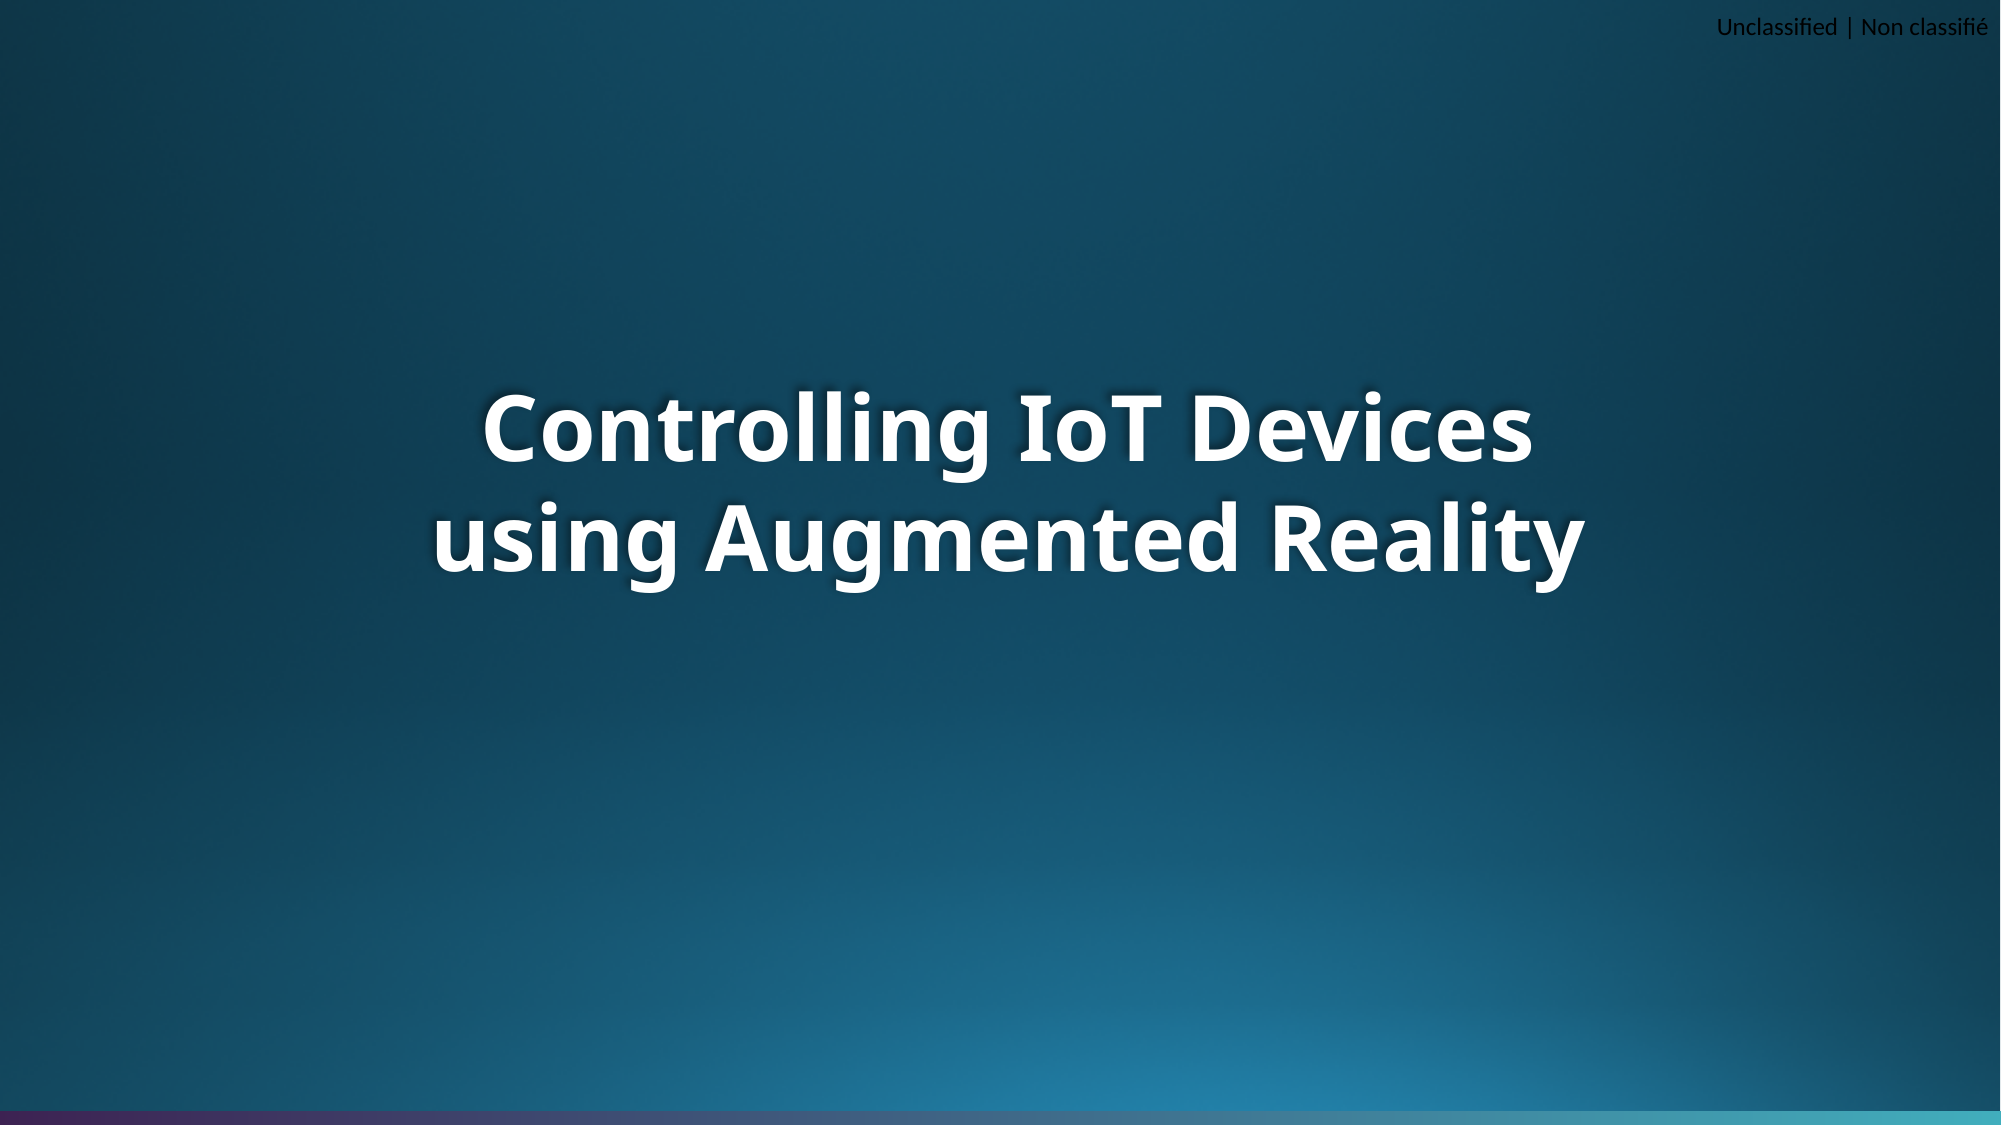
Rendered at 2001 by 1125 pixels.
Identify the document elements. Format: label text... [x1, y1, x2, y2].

text_box [71, 512, 1891, 613]
picture [0, 0, 2001, 1112]
text_box Controlling IoT Devices using Augmented Reality [367, 276, 1650, 598]
